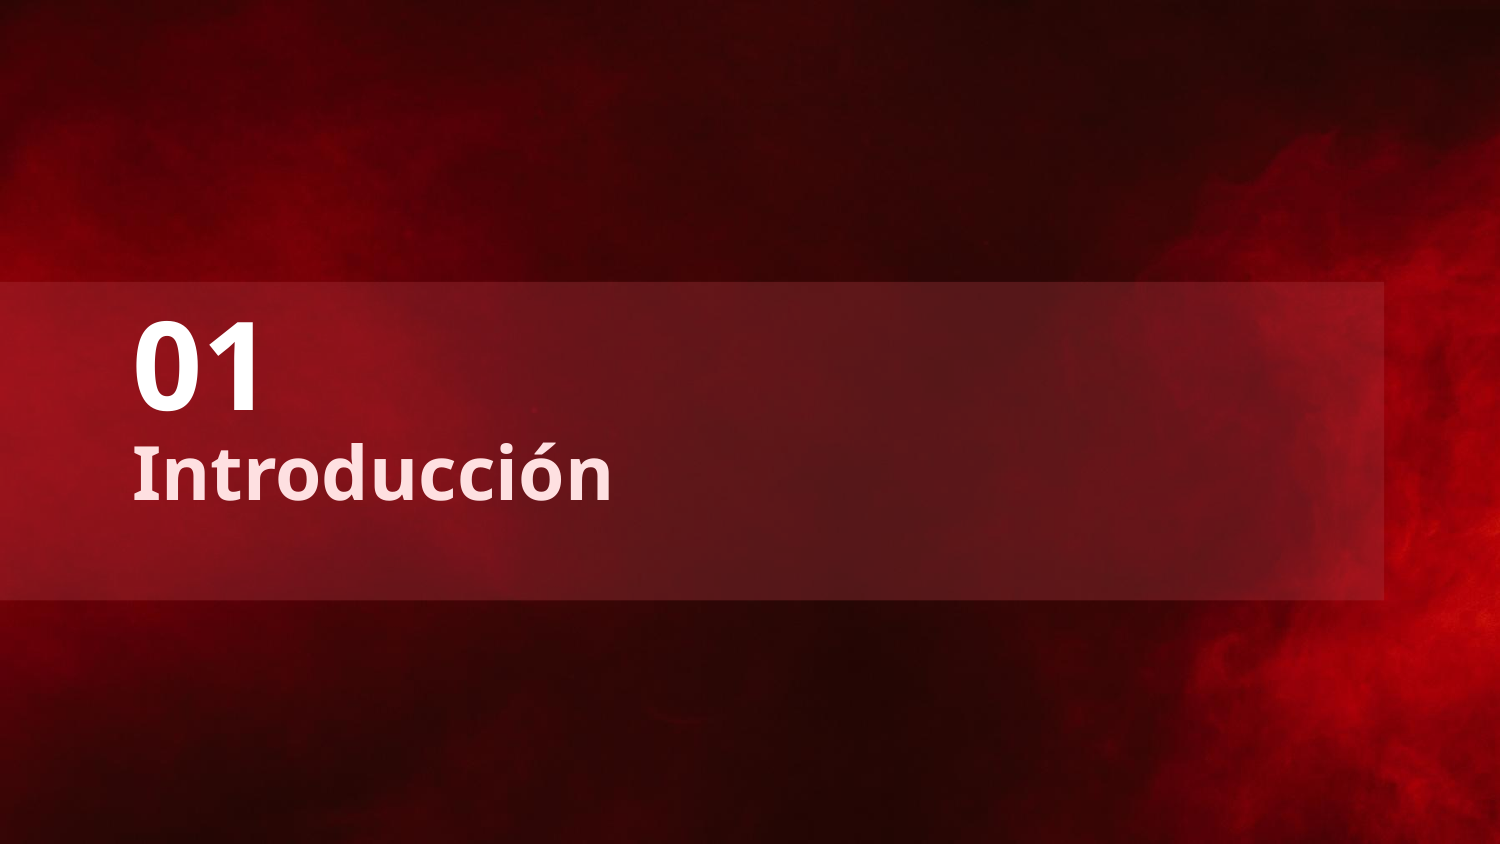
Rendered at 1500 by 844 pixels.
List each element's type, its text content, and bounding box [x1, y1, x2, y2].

title 01 [116, 290, 335, 431]
title Introducción [116, 431, 826, 521]
picture [0, 0, 1500, 844]
